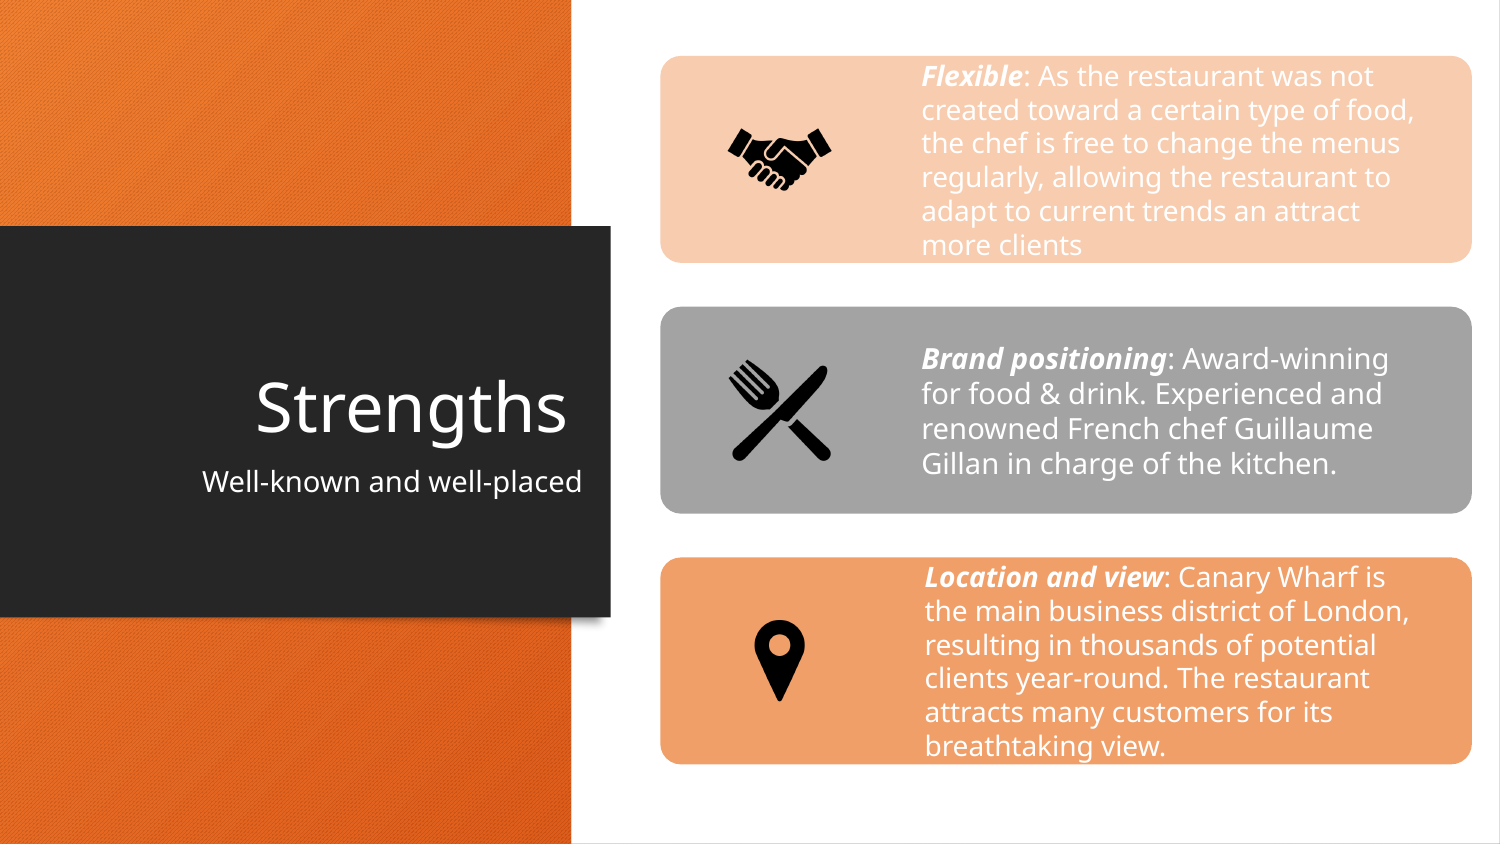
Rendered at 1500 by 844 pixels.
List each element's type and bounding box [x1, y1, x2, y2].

list [660, 55, 1473, 766]
picture [0, 0, 1500, 844]
